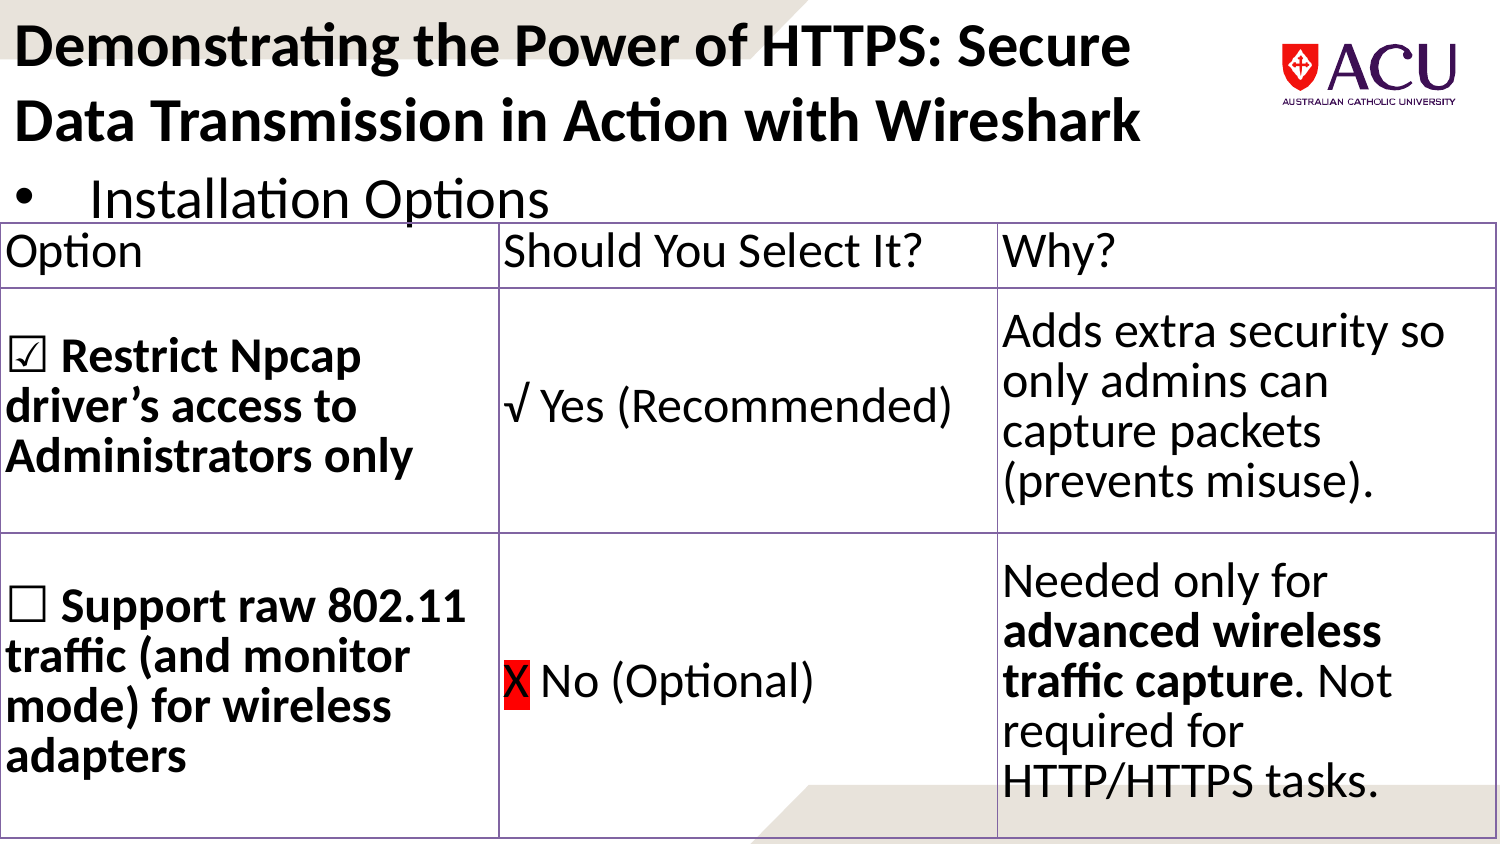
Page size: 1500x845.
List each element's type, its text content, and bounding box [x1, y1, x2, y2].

table_cell √ Yes (Recommended) [500, 289, 997, 532]
table_cell ☐ Support raw 802.11 traffic (and monitor mode) for wireless adapters [1, 534, 498, 837]
table_cell Needed only for advanced wireless traffic capture. Not required for HTTP/HTTPS tasks. [998, 534, 1495, 837]
table_header Should You Select It? [500, 224, 997, 287]
picture [1288, 49, 1312, 80]
table_header Why? [998, 224, 1495, 287]
table_cell ☑ Restrict Npcap driver’s access to Administrators only [1, 289, 498, 532]
table_cell Adds extra security so only admins can capture packets (prevents misuse). [998, 289, 1495, 532]
table_cell X No (Optional) [500, 534, 997, 837]
table_header Option [1, 224, 498, 287]
text_box Installation Options [0, 161, 1038, 222]
text_box Demonstrating the Power of HTTPS: Secure Data Transmission in Action with Wireshark [0, 0, 1250, 161]
